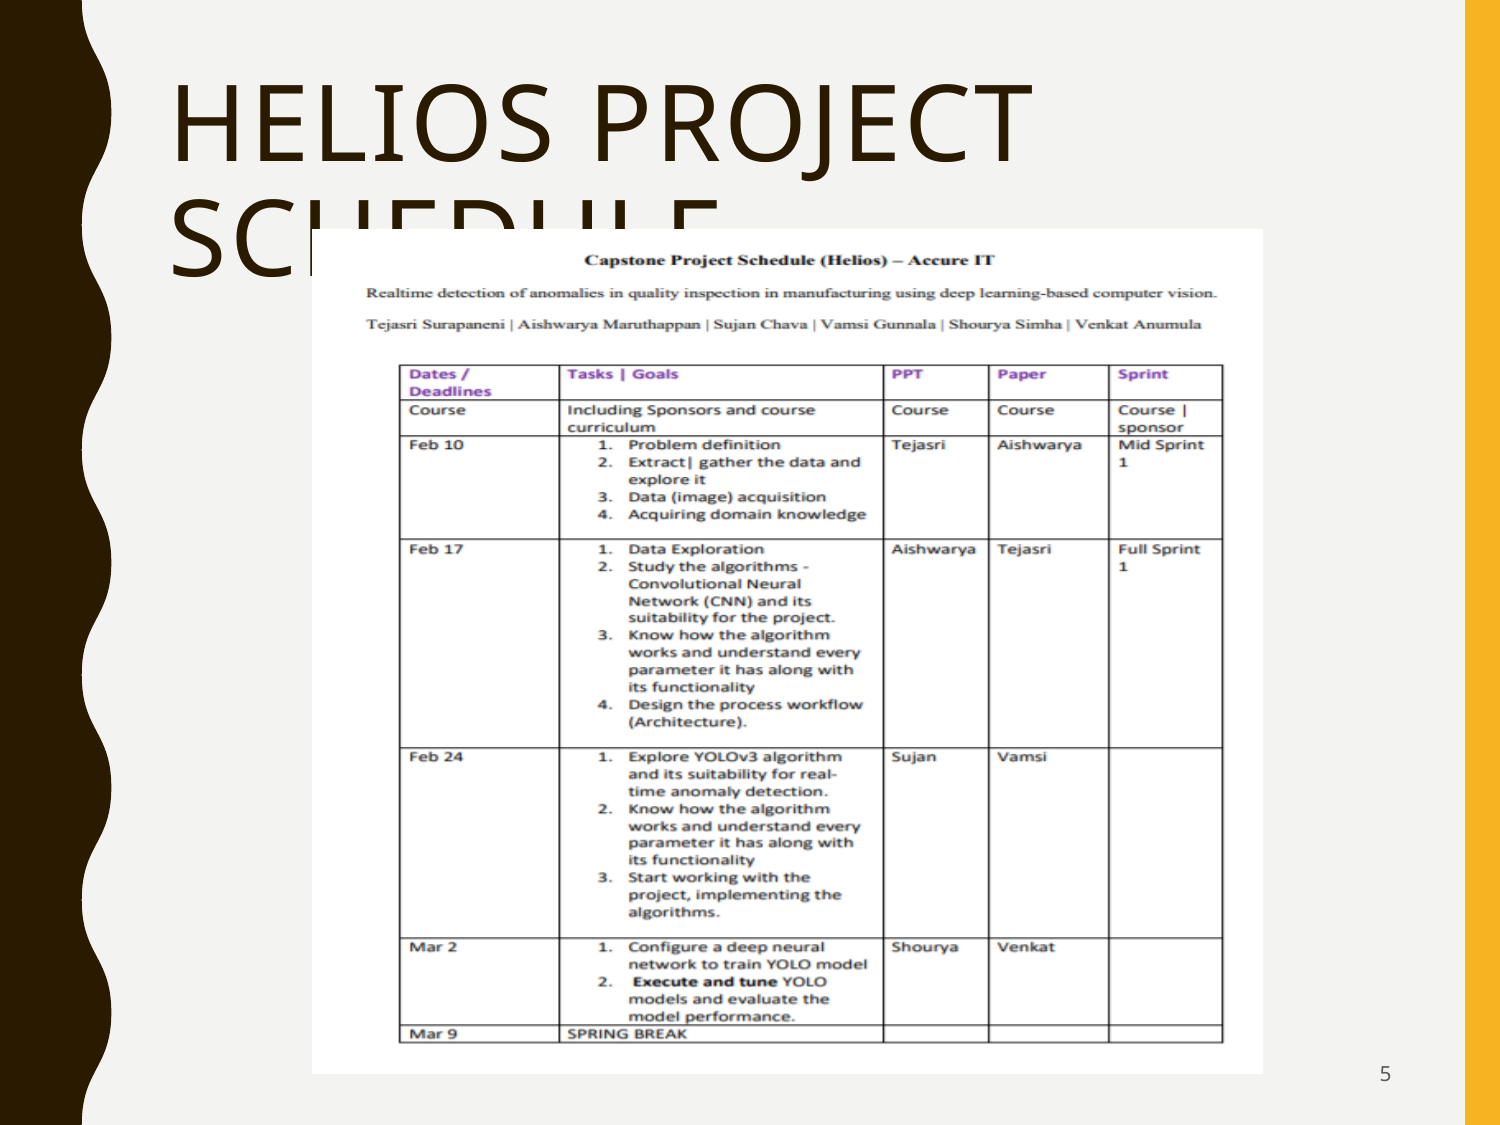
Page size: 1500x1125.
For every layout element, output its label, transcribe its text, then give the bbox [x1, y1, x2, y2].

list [312, 229, 1263, 1074]
title Helios Project Schedule [154, 62, 1407, 308]
slide_number 5 [1059, 1045, 1407, 1103]
